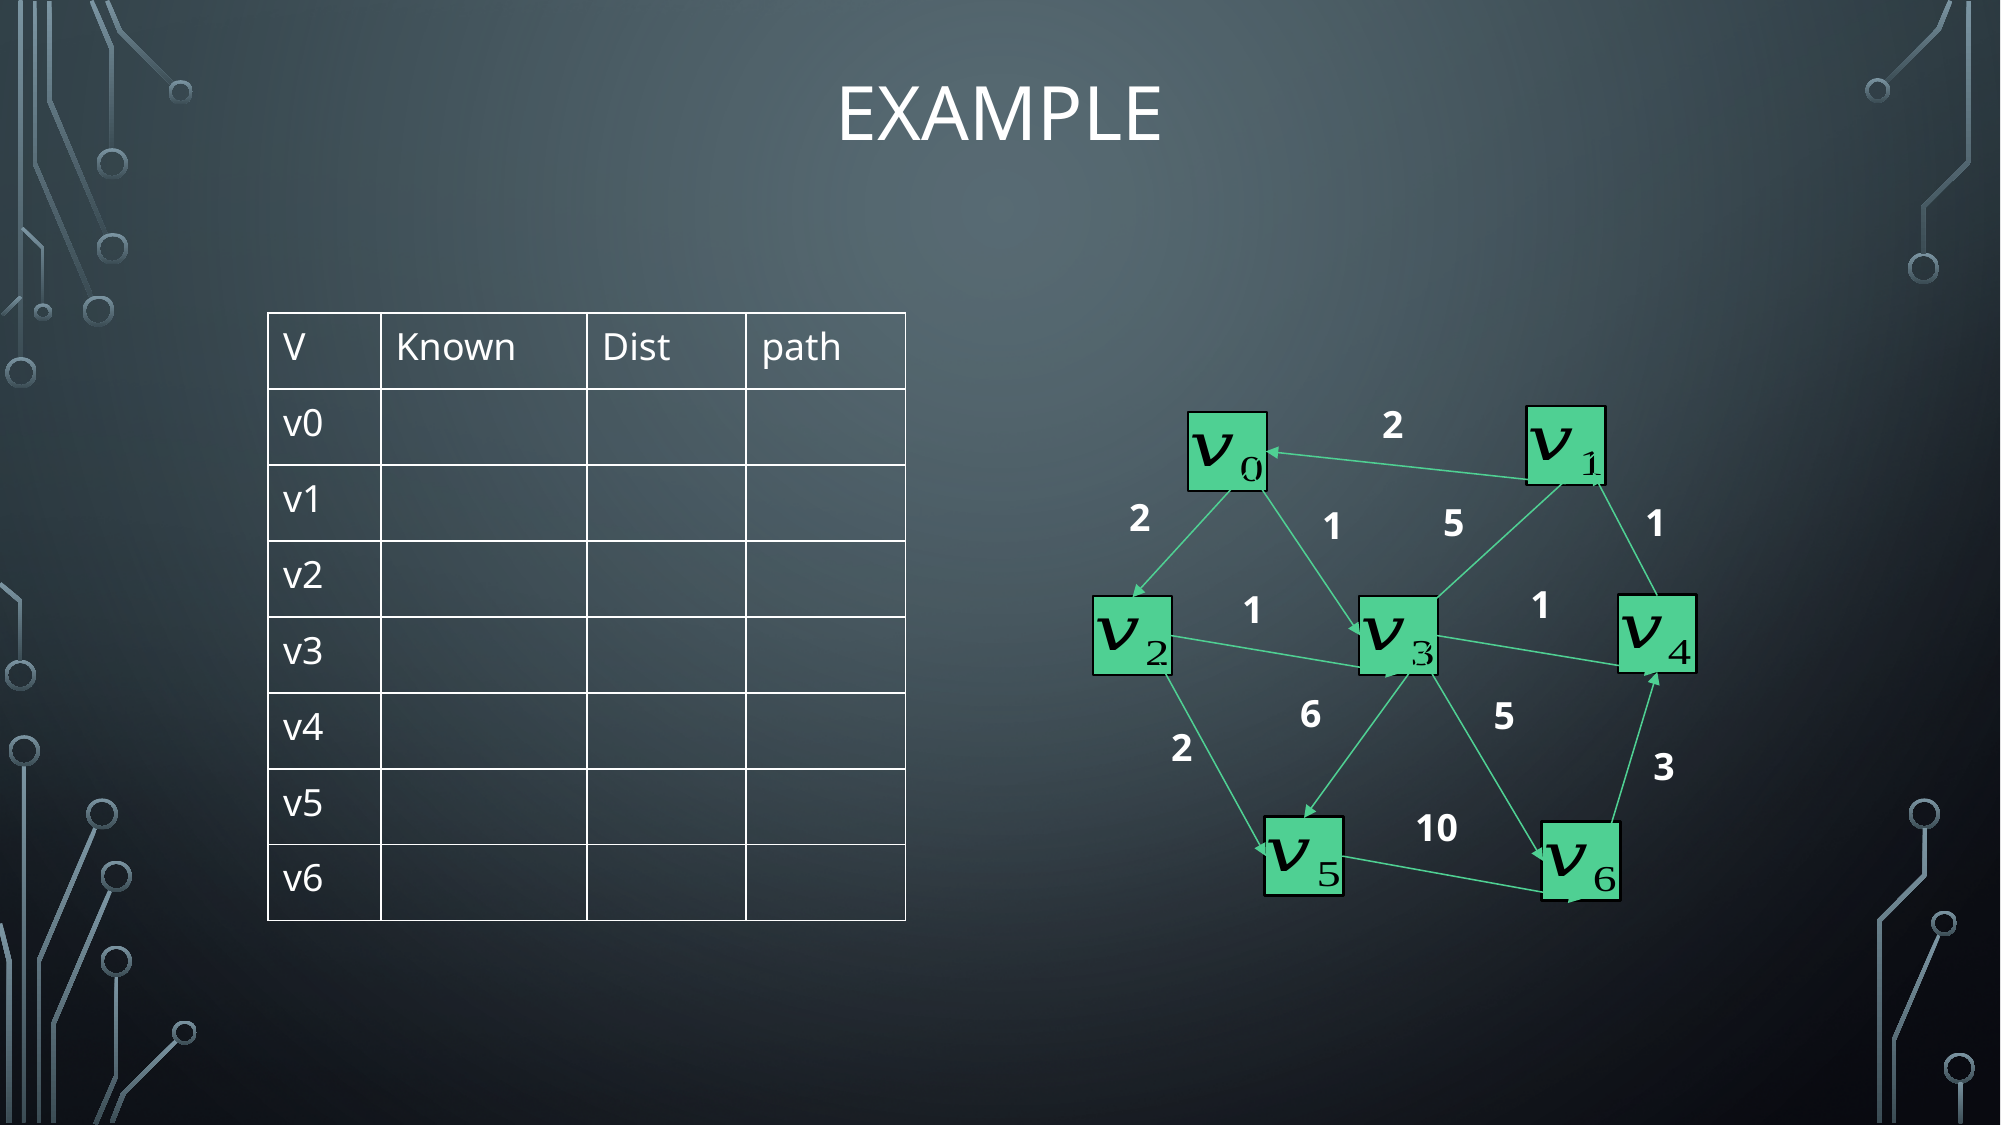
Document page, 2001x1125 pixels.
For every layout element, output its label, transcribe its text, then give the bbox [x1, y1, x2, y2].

table_cell v4 [269, 694, 380, 768]
table_header path [747, 314, 905, 388]
table_cell [382, 390, 586, 464]
table_cell [747, 770, 905, 844]
table_cell [588, 845, 745, 920]
table_cell [382, 770, 586, 844]
table_cell [747, 542, 905, 616]
table_cell [382, 466, 586, 540]
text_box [1094, 393, 1696, 900]
table_cell [747, 466, 905, 540]
table_cell v0 [269, 390, 380, 464]
table_header Dist [588, 314, 745, 388]
table_cell [747, 618, 905, 692]
table_cell [747, 694, 905, 768]
table_header Known [382, 314, 586, 388]
table_cell [588, 618, 745, 692]
table_cell [382, 618, 586, 692]
table_cell [588, 694, 745, 768]
table_cell v6 [269, 845, 380, 920]
table_cell [747, 845, 905, 920]
table_cell [588, 390, 745, 464]
table_header V [269, 314, 380, 388]
table_cell [588, 770, 745, 844]
table_cell v2 [269, 542, 380, 616]
table_cell [382, 845, 586, 920]
table_cell v3 [269, 618, 380, 692]
table_cell v5 [269, 770, 380, 844]
table_cell [382, 542, 586, 616]
table_cell [588, 542, 745, 616]
table_cell v1 [269, 466, 380, 540]
title Example [187, 57, 1813, 175]
table_cell [382, 694, 586, 768]
table_cell [747, 390, 905, 464]
table_cell [588, 466, 745, 540]
